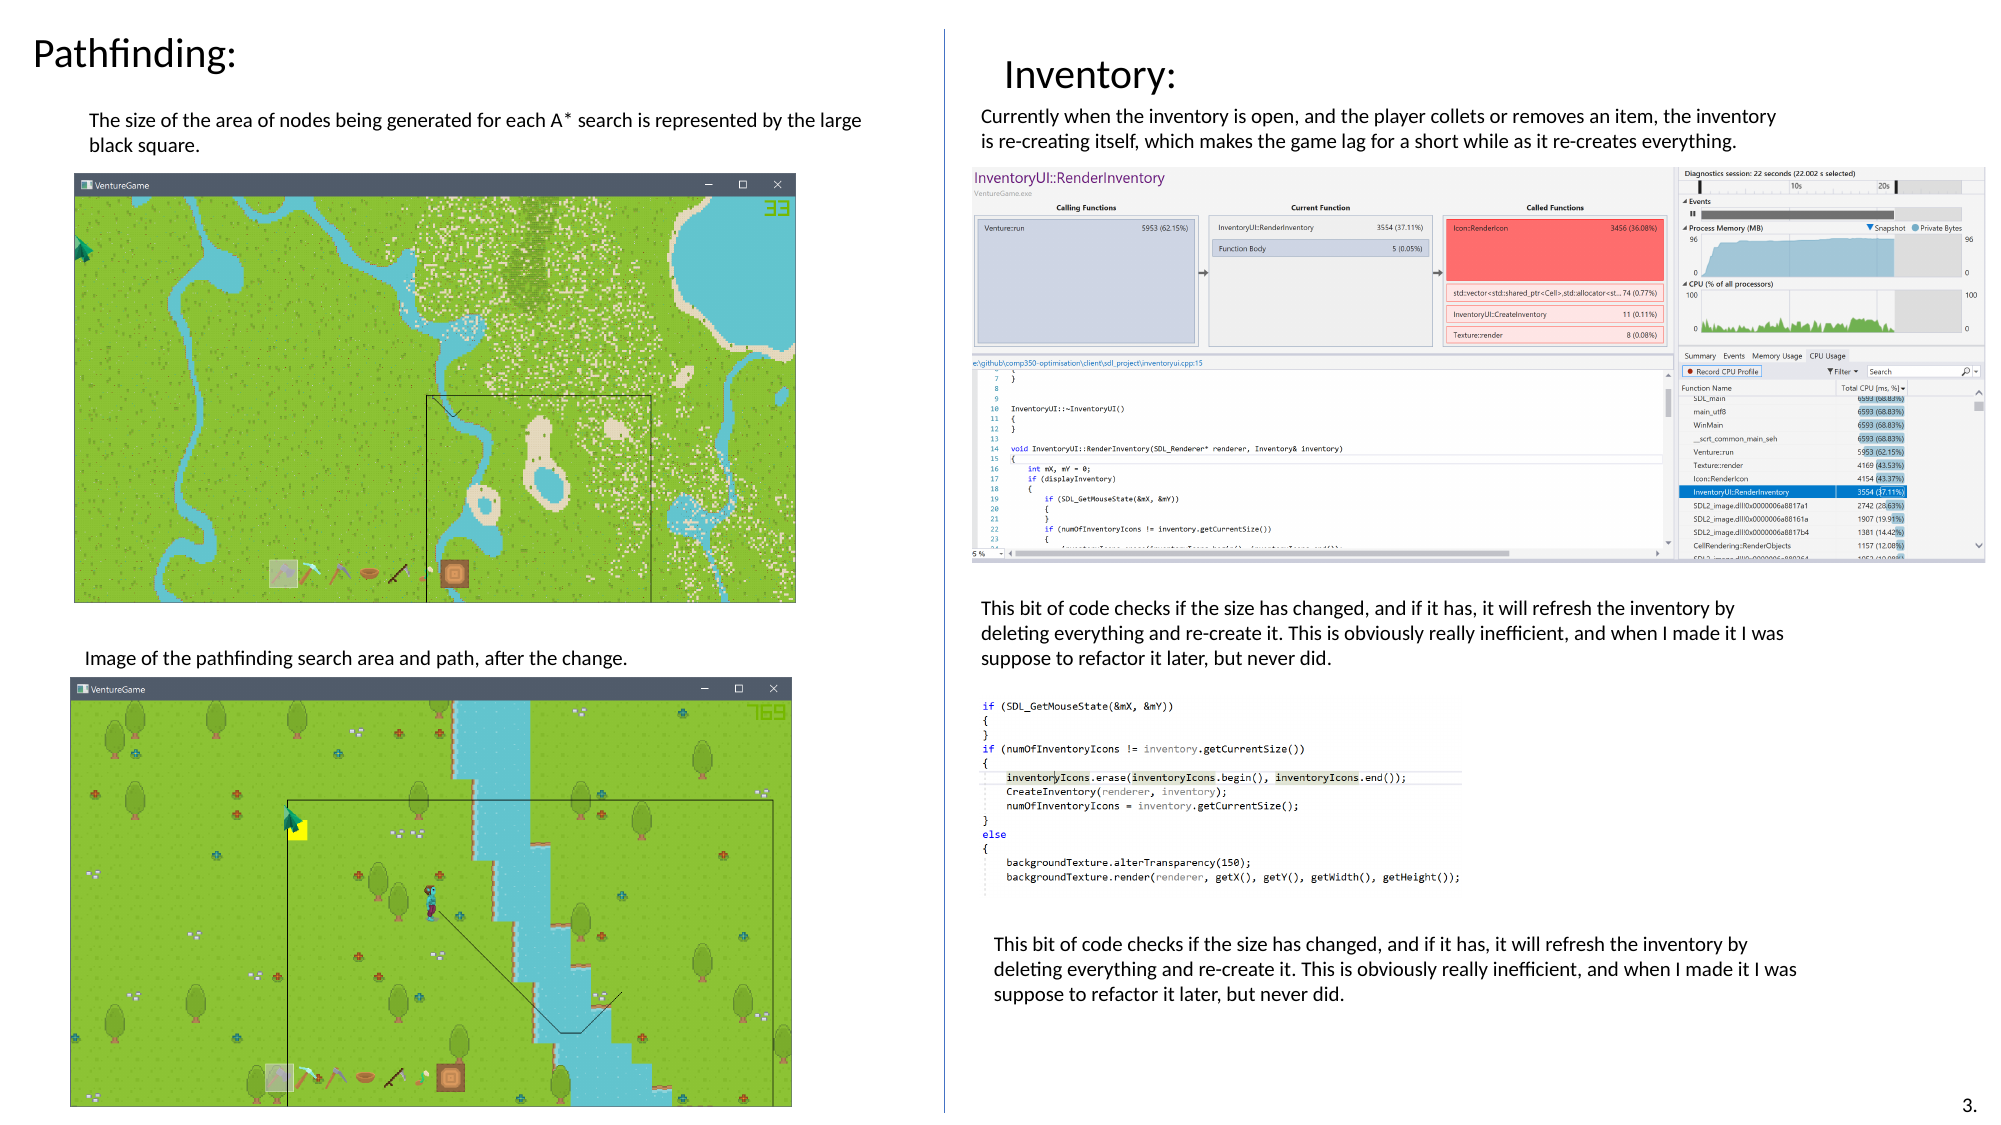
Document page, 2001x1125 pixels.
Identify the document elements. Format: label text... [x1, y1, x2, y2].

text_box 3. [1947, 1084, 2000, 1125]
text_box Pathfinding: [18, 18, 300, 84]
picture [979, 695, 1462, 898]
picture [972, 167, 1986, 563]
text_box Image of the pathfinding search area and path, after the change. [69, 637, 913, 678]
text_box Inventory: [989, 39, 1272, 95]
picture [69, 677, 792, 1107]
text_box The size of the area of nodes being generated for each A* search is represented by the large black square. [74, 99, 917, 164]
text_box This bit of code checks if the size has changed, and if it has, it will refresh the inventory by deleting everything and re-create it. This is obviously really inefficient, and when I made it I was suppose to refactor it later, but never did. [966, 587, 1809, 677]
text_box This bit of code checks if the size has changed, and if it has, it will refresh the inventory by deleting everything and re-create it. This is obviously really inefficient, and when I made it I was suppose to refactor it later, but never did. [979, 923, 1822, 1013]
picture [74, 173, 796, 603]
text_box Currently when the inventory is open, and the player collets or removes an item, the inventory is re-creating itself, which makes the game lag for a short while as it re-creates everything. [966, 95, 1809, 161]
